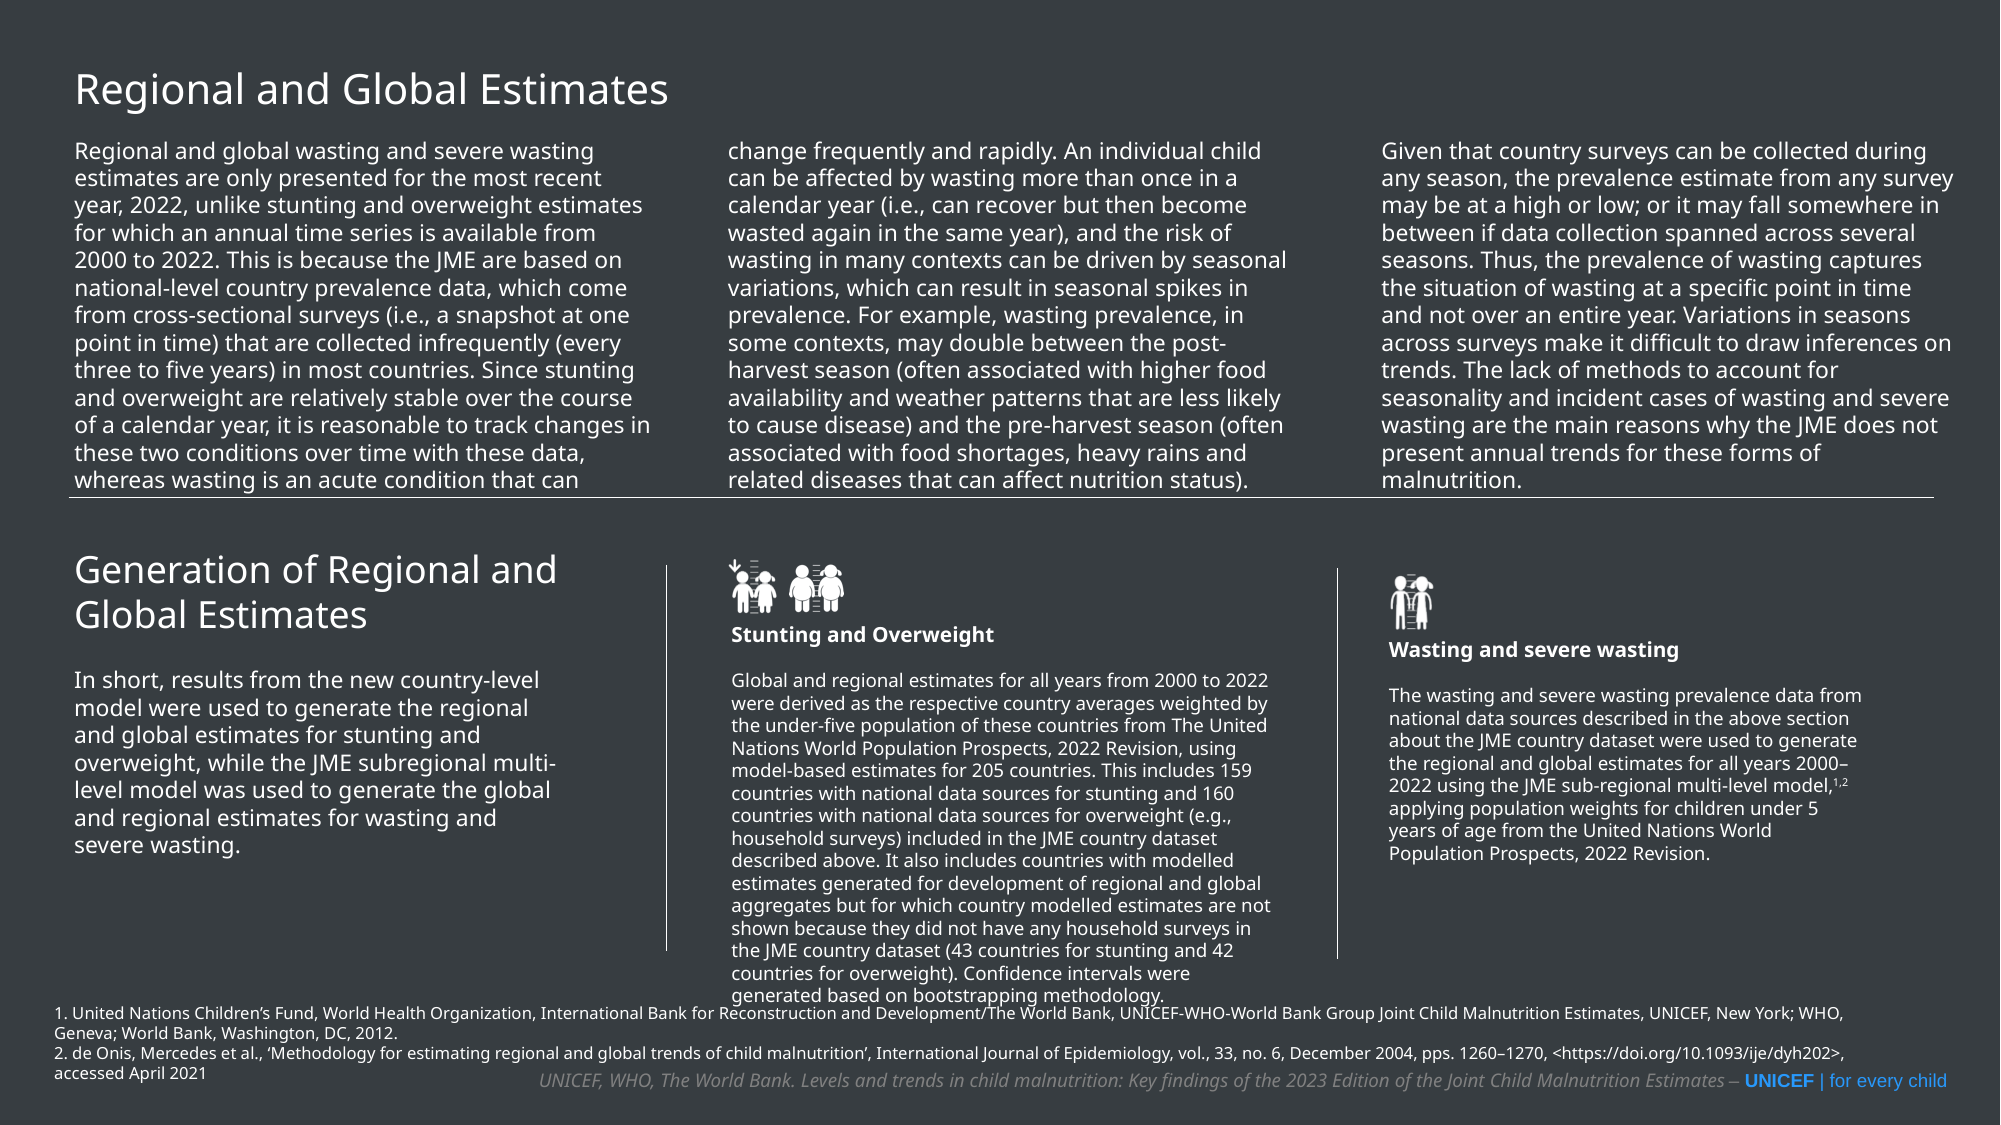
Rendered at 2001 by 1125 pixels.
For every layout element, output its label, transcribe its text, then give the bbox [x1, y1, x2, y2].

text_box 1. United Nations Children’s Fund, World Health Organization, International Bank for Reconstruction and Development/The World Bank, UNICEF-WHO-World Bank Group Joint Child Malnutrition Estimates, UNICEF, New York; WHO, Geneva; World Bank, Washington, DC, 2012. 2. de Onis, Mercedes et al., ‘Methodology for estimating regional and global trends of child malnutrition’, International Journal of Epidemiology, vol., 33, no. 6, December 2004, pps. 1260–1270, <https://doi.org/10.1093/ije/dyh202>, accessed April 2021 [39, 995, 1904, 1090]
text_box Regional and Global Estimates [59, 55, 1975, 116]
text_box Stunting and Overweight Global and regional estimates for all years from 2000 to 2022 were derived as the respective country averages weighted by the under-five population of these countries from The United Nations World Population Prospects, 2022 Revision, using model-based estimates for 205 countries. This includes 159 countries with national data sources for stunting and 160 countries with national data sources for overweight (e.g., household surveys) included in the JME country dataset described above. It also includes countries with modelled estimates generated for development of regional and global aggregates but for which country modelled estimates are not shown because they did not have any household surveys in the JME country dataset (43 countries for stunting and 42 countries for overweight). Confidence intervals were generated based on bootstrapping methodology. [716, 613, 1288, 995]
text_box In short, results from the new country-level model were used to generate the regional and global estimates for stunting and overweight, while the JME subregional multi-level model was used to generate the global and regional estimates for wasting and severe wasting. [59, 658, 579, 866]
picture [721, 555, 784, 618]
text_box Regional and global wasting and severe wasting estimates are only presented for the most recent year, 2022, unlike stunting and overweight estimates for which an annual time series is available from 2000 to 2022. This is because the JME are based on national-level country prevalence data, which come from cross-sectional surveys (i.e., a snapshot at one point in time) that are collected infrequently (every three to five years) in most countries. Since stunting and overweight are relatively stable over the course of a calendar year, it is reasonable to track changes in these two conditions over time with these data, whereas wasting is an acute condition that can change frequently and rapidly. An individual child can be affected by wasting more than once in a calendar year (i.e., can recover but then become wasted again in the same year), and the risk of wasting in many contexts can be driven by seasonal variations, which can result in seasonal spikes in prevalence. For example, wasting prevalence, in some contexts, may double between the post-harvest season (often associated with higher food availability and weather patterns that are less likely to cause disease) and the pre-harvest season (often associated with food shortages, heavy rains and related diseases that can affect nutrition status). Given that country surveys can be collected during any season, the prevalence estimate from any survey may be at a high or low; or it may fall somewhere in between if data collection spanned across several seasons. Thus, the prevalence of wasting captures the situation of wasting at a specific point in time and not over an entire year. Variations in seasons across surveys make it difficult to draw inferences on trends. The lack of methods to account for seasonality and incident cases of wasting and severe wasting are the main reasons why the JME does not present annual trends for these forms of malnutrition. [59, 128, 1975, 522]
picture [789, 561, 844, 617]
text_box Generation of Regional and Global Estimates [59, 538, 579, 645]
picture [1380, 570, 1444, 634]
text_box Wasting and severe wasting The wasting and severe wasting prevalence data from national data sources described in the above section about the JME country dataset were used to generate the regional and global estimates for all years 2000–2022 using the JME sub-regional multi-level model,1,2 applying population weights for children under 5 years of age from the United Nations World Population Prospects, 2022 Revision. [1373, 628, 1884, 872]
